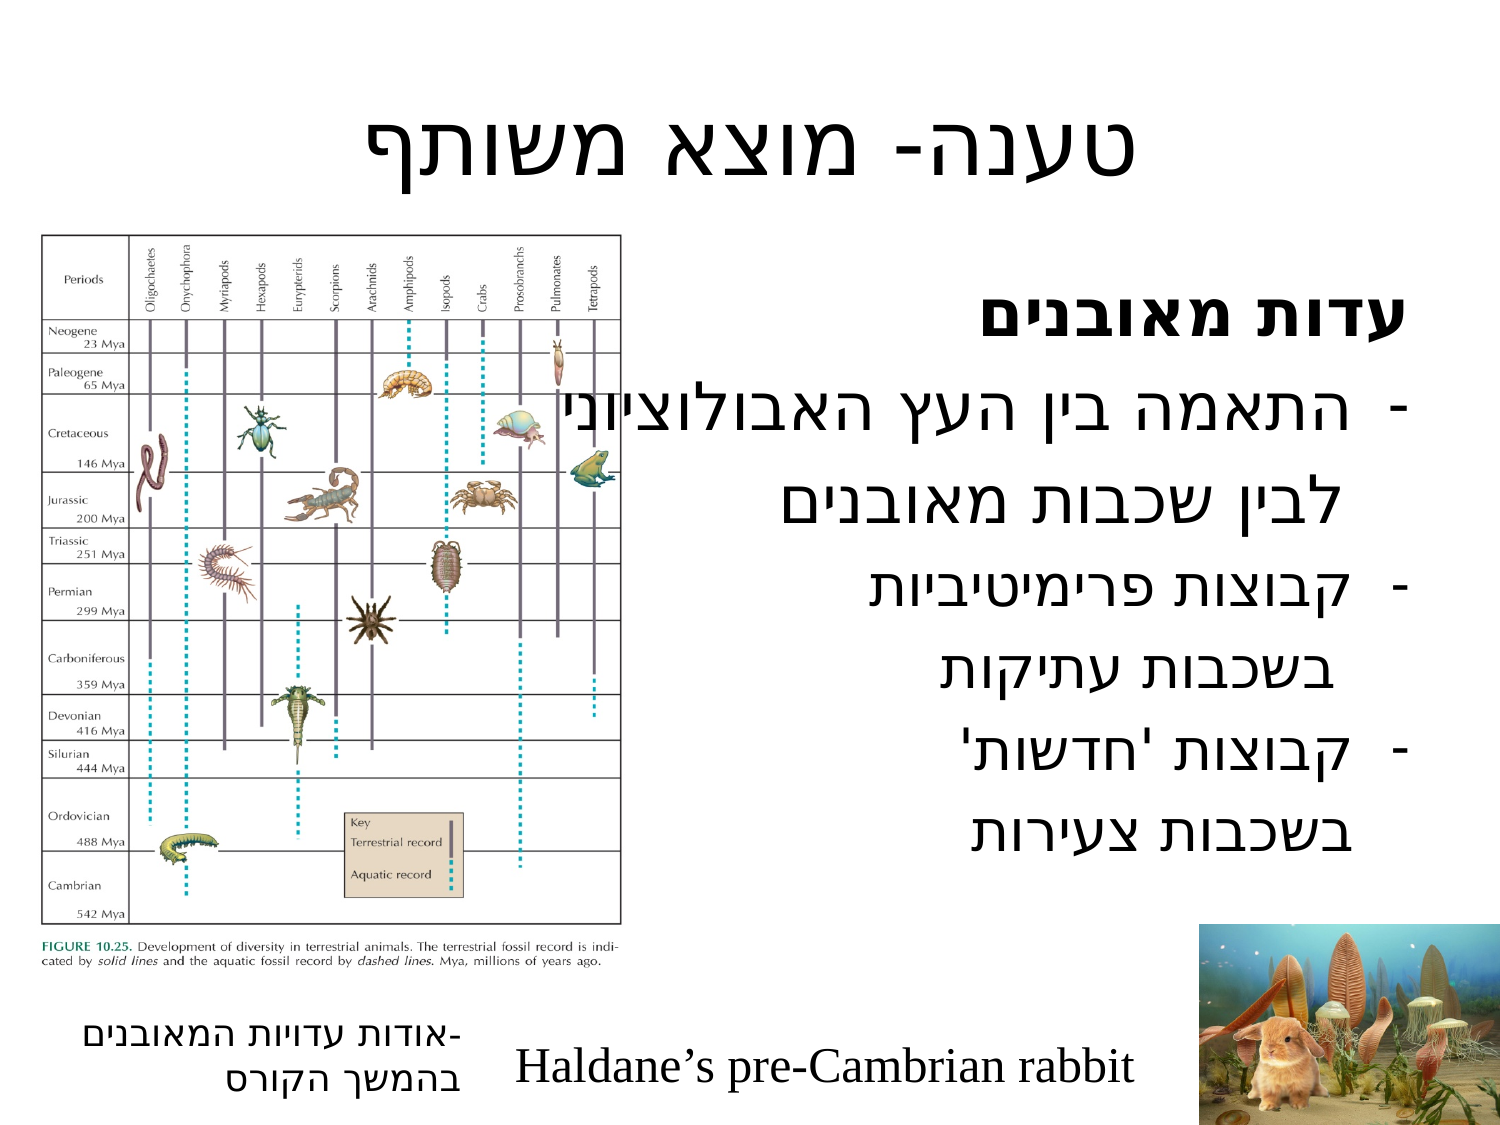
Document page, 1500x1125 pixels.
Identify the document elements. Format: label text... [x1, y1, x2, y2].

title טענה- מוצא משותף [75, 45, 1425, 233]
text_box Haldane’s pre-Cambrian rabbit [499, 1024, 1184, 1125]
text_box אודות עדויות המאובנים- בהמשך הקורס [1, 1001, 477, 1107]
list עדות מאובנים התאמה בין העץ האבולוציוני לבין שכבות מאובנים קבוצות פרימיטיביות בשכבות עתיקות קבוצות 'חדשות' בשכבות צעירות [75, 262, 1425, 1063]
picture [1199, 924, 1500, 1125]
picture [0, 199, 668, 976]
